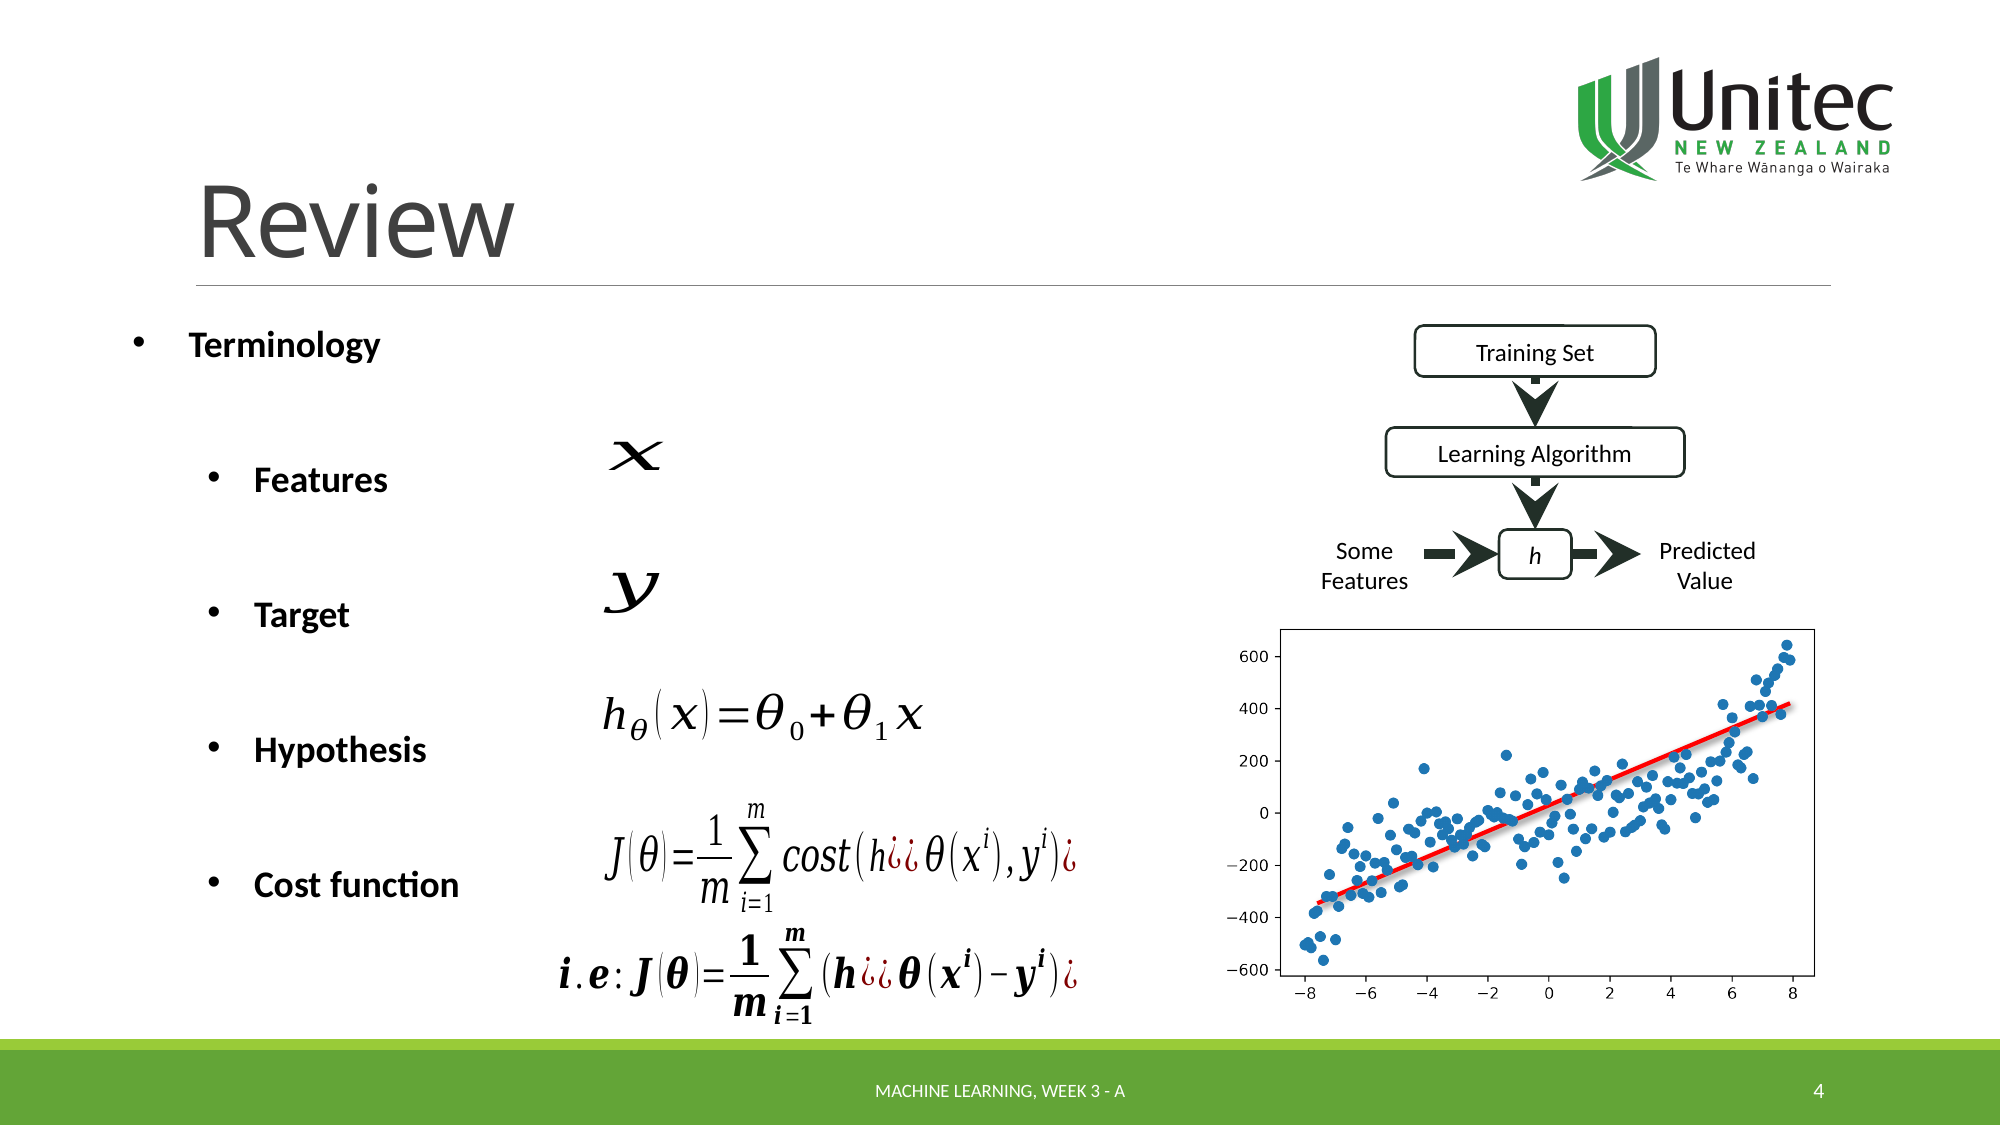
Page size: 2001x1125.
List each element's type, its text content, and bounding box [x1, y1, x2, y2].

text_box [1305, 325, 1783, 571]
slide_number 4 [1624, 1059, 1840, 1120]
picture [1578, 56, 1893, 181]
title Review [180, 47, 1830, 285]
picture [1194, 574, 1883, 1034]
footer Machine Learning, Week 3 - A [604, 1059, 1396, 1120]
text_box Terminology Features Target Hypothesis Cost function [117, 289, 1121, 1032]
